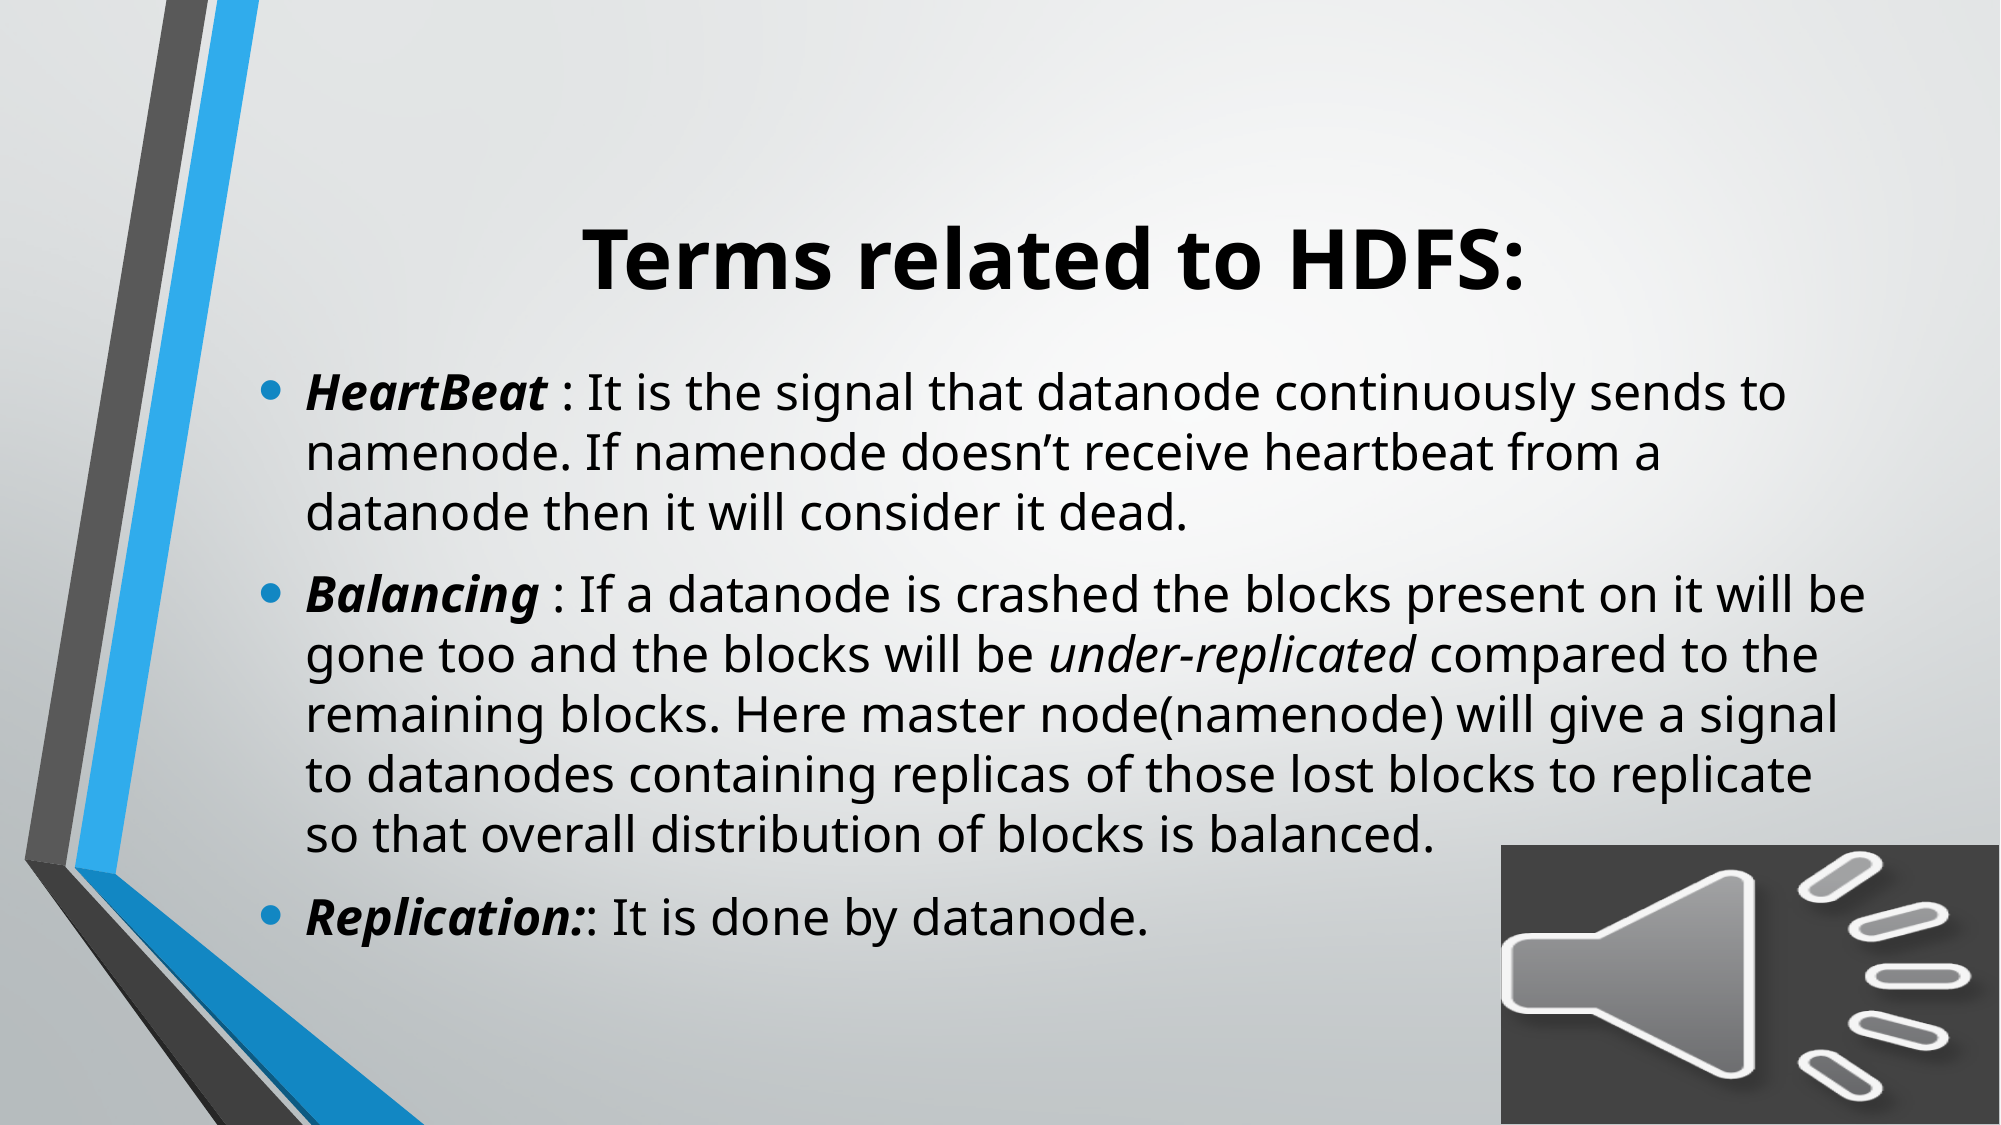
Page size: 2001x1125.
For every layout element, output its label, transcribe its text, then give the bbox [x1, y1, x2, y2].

list HeartBeat : It is the signal that datanode continuously sends to namenode. If namenode doesn’t receive heartbeat from a datanode then it will consider it dead. Balancing : If a datanode is crashed the blocks present on it will be gone too and the blocks will be under-replicated compared to the remaining blocks. Here master node(namenode) will give a signal to datanodes containing replicas of those lost blocks to replicate so that overall distribution of blocks is balanced. Replication:: It is done by datanode. [243, 437, 1887, 950]
title Terms related to HDFS: [243, 112, 1887, 400]
picture [1499, 843, 2000, 1125]
